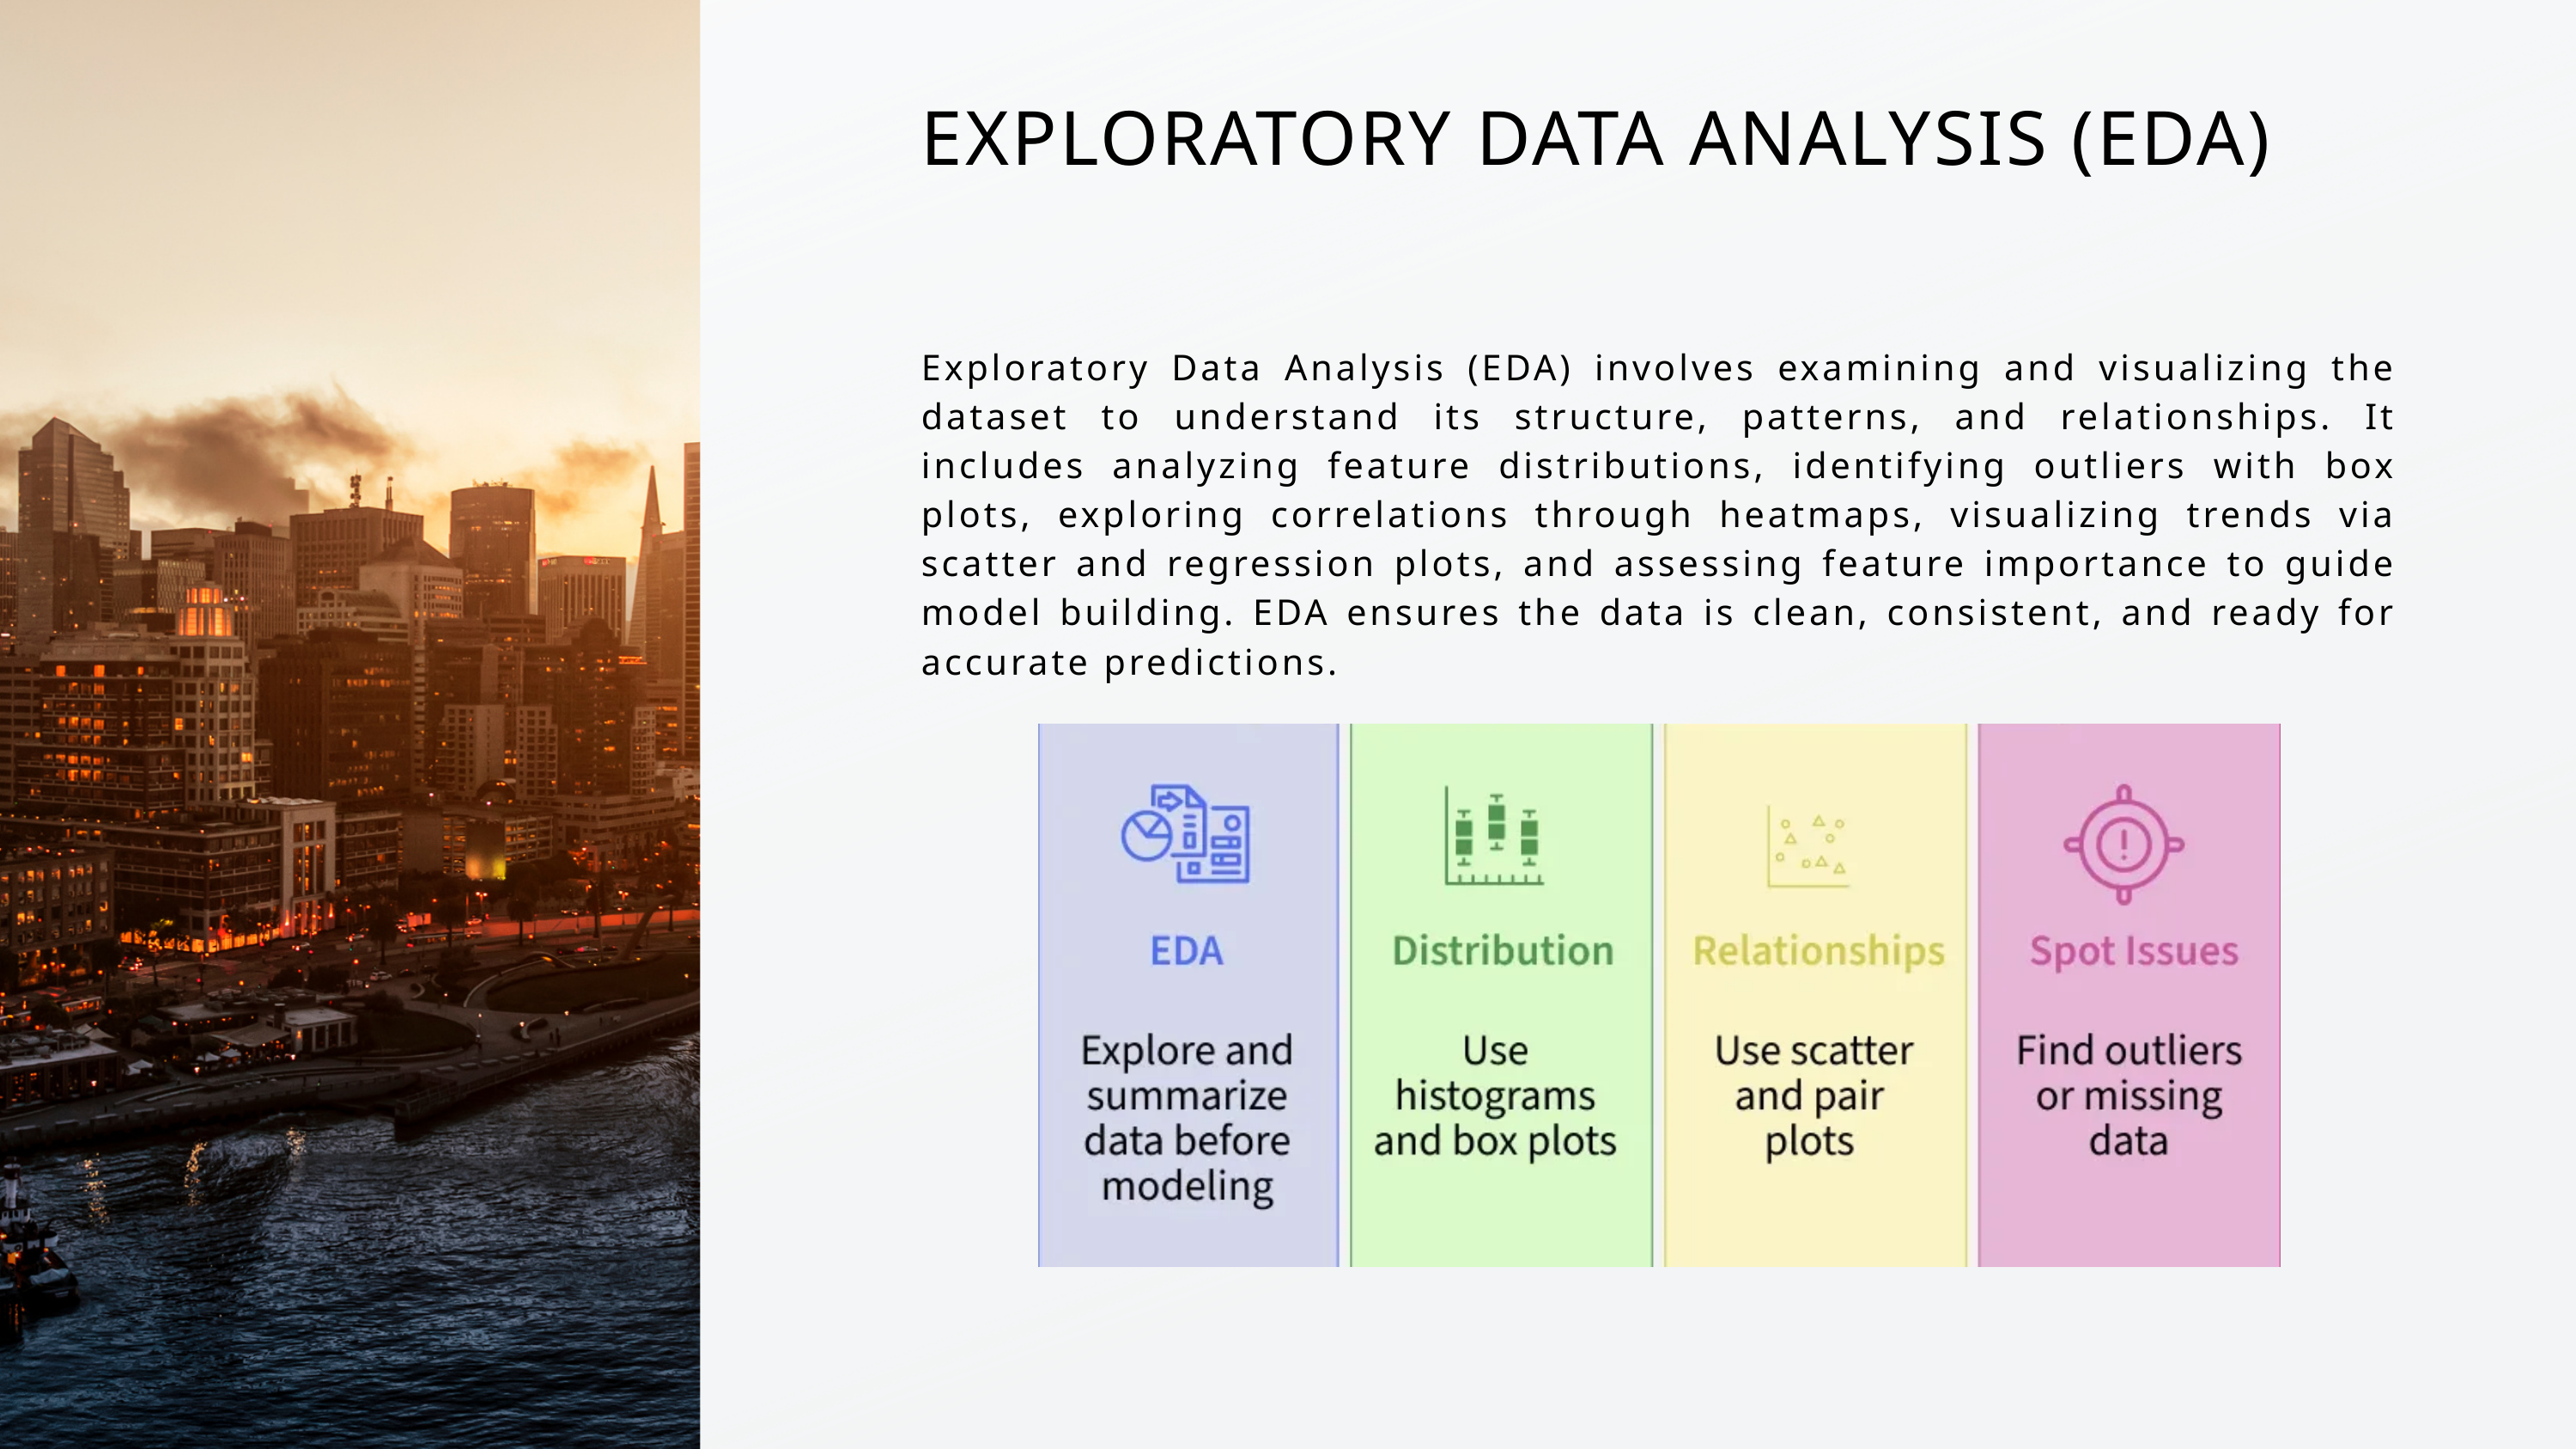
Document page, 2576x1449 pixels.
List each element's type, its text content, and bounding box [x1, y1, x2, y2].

text_box Exploratory Data Analysis (EDA) involves examining and visualizing the dataset to understand its structure, patterns, and relationships. It includes analyzing feature distributions, identifying outliers with box plots, exploring correlations through heatmaps, visualizing trends via scatter and regression plots, and assessing feature importance to guide model building. EDA ensures the data is clean, consistent, and ready for accurate predictions. [920, 387, 2398, 731]
text_box [0, 0, 701, 1449]
text_box EXPLORATORY DATA ANALYSIS (EDA) [920, 76, 2576, 387]
text_box [1038, 731, 2281, 1267]
text_box [701, 0, 2576, 1449]
